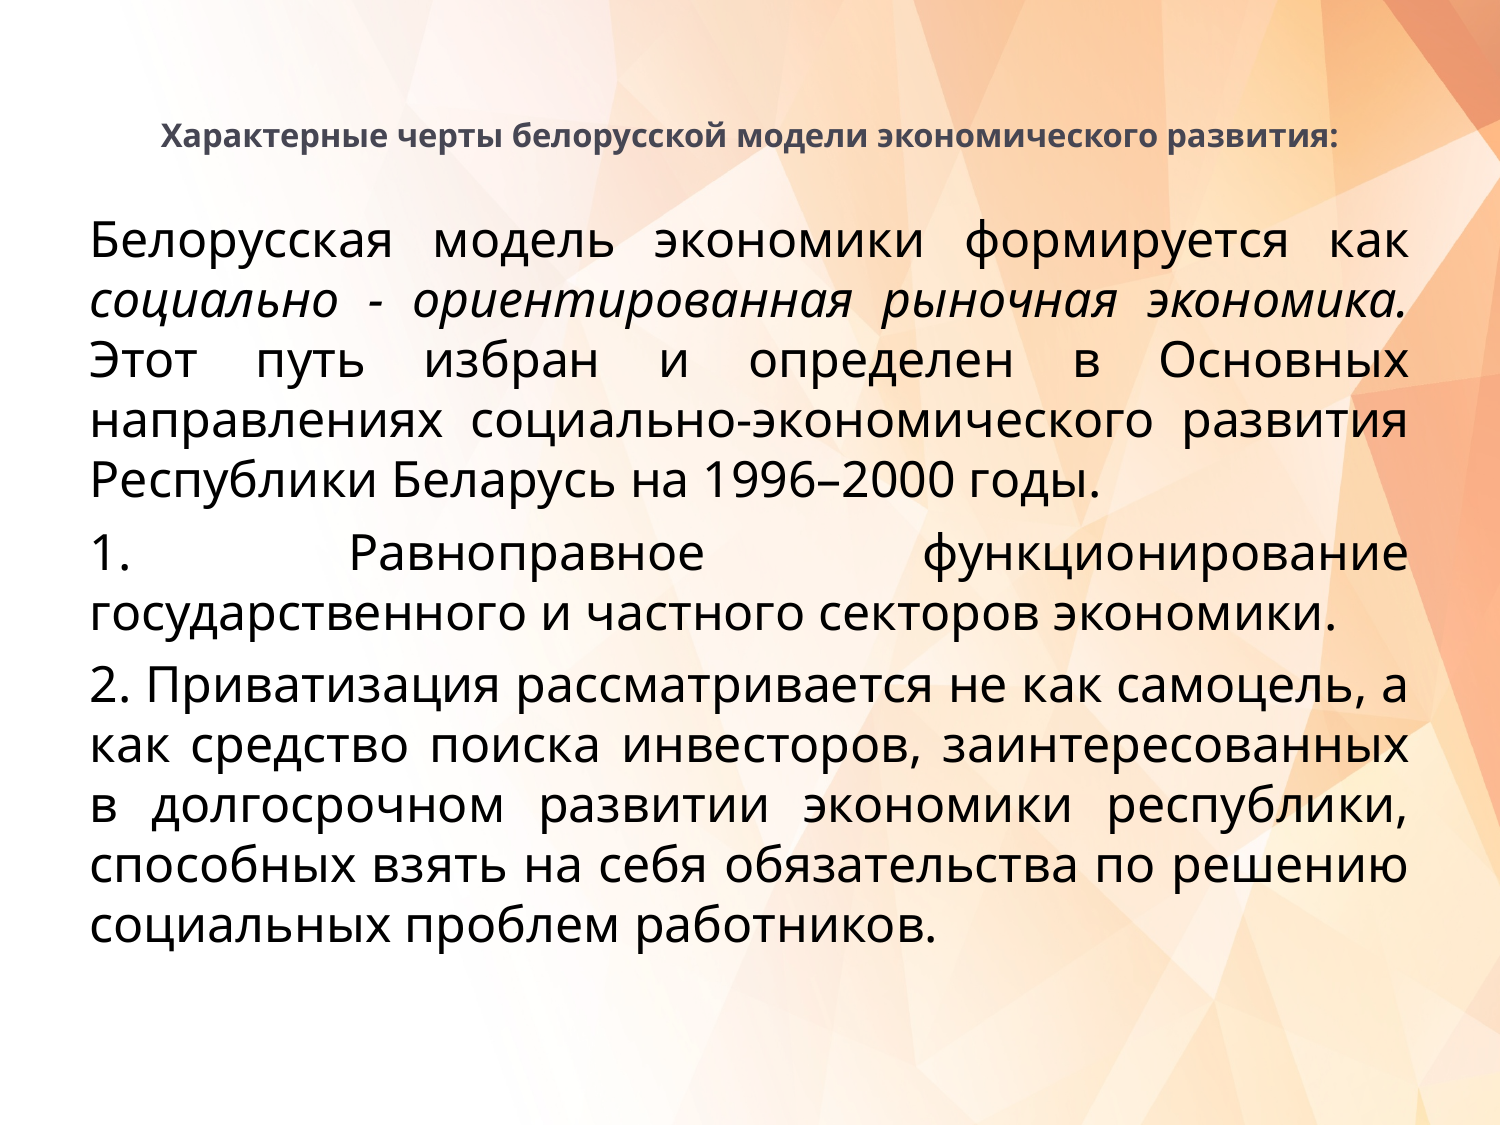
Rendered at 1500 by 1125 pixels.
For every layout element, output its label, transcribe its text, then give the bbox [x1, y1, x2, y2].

list Белорусская модель экономики формируется как социально - ориентированная рыночная экономика. Этот путь избран и определен в Основных направлениях социально-экономического развития Республики Беларусь на 1996–2000 годы. 1. Равноправное функционирование государственного и частного секторов экономики. 2. Приватизация рассматривается не как самоцель, а как средство поиска инвесторов, заинтересованных в долгосрочном развитии экономики республики, способных взять на себя обязательства по решению социальных проблем работников. [75, 200, 1425, 1010]
title Характерные черты белорусской модели экономического развития: [135, 37, 1365, 200]
